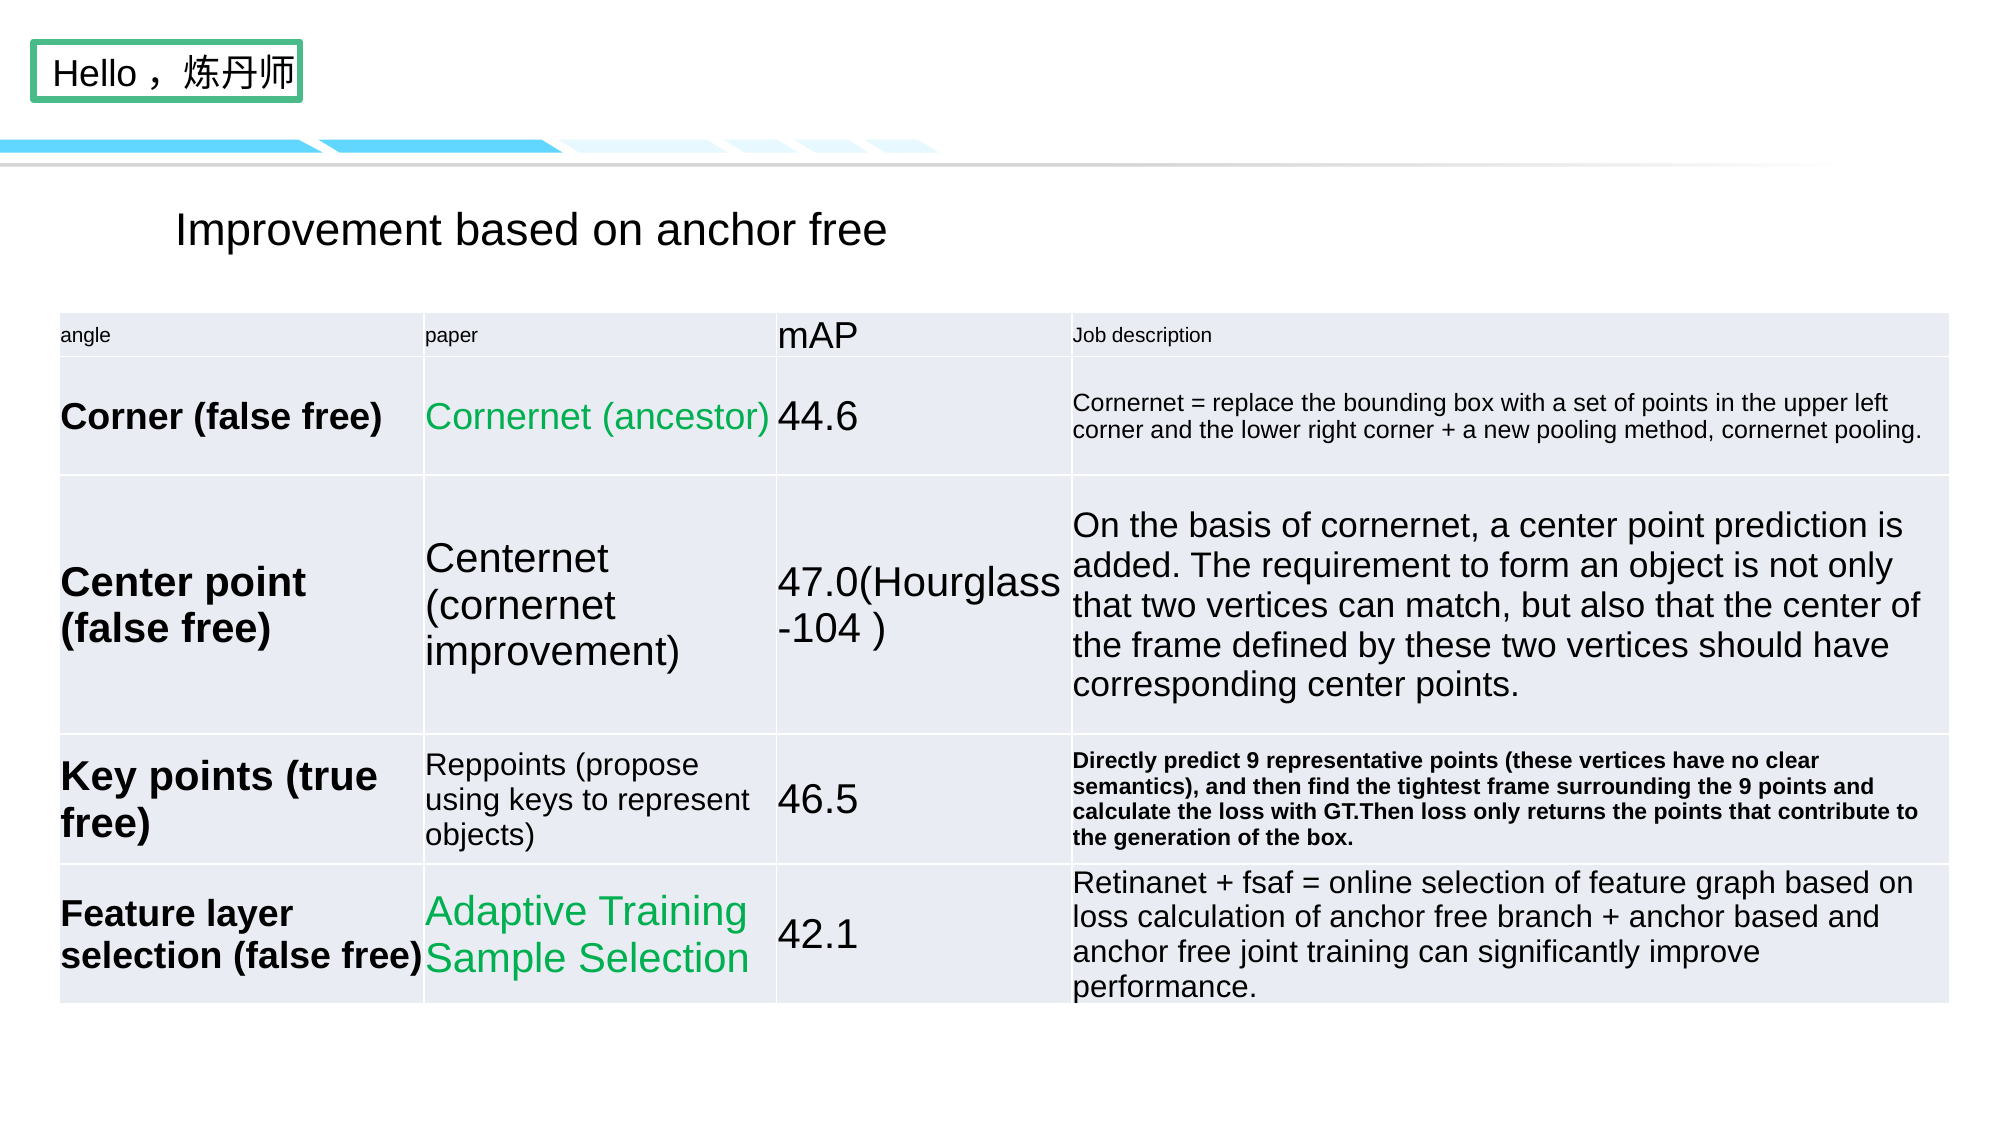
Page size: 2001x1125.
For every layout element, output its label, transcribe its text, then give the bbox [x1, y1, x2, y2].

title Improvement based on anchor free [174, 200, 889, 281]
table_cell Retinanet + fsaf = online selection of feature graph based on loss calculation of anchor free branch + anchor based and anchor free joint training can significantly improve performance. [1073, 865, 1949, 1003]
table_cell Corner (false free) [60, 357, 423, 474]
table_cell Adaptive Training Sample Selection [425, 865, 776, 1003]
table_header angle [60, 313, 423, 356]
table_cell Reppoints (propose using keys to represent objects) [425, 735, 776, 863]
table_cell 44.6 [777, 357, 1071, 474]
table_cell Cornernet = replace the bounding box with a set of points in the upper left corner and the lower right corner + a new pooling method, cornernet pooling. [1073, 357, 1949, 474]
table_cell Center point (false free) [60, 476, 423, 733]
table_cell Directly predict 9 representative points (these vertices have no clear semantics), and then find the tightest frame surrounding the 9 points and calculate the loss with GT.Then loss only returns the points that contribute to the generation of the box. [1073, 735, 1949, 863]
table_cell 42.1 [777, 865, 1071, 1003]
table_header Job description [1073, 313, 1949, 356]
table_header mAP [777, 313, 1071, 356]
table_cell Feature layer selection (false free) [60, 865, 423, 1003]
table_cell 46.5 [777, 735, 1071, 863]
table_cell 47.0(Hourglass-104 ) [777, 476, 1071, 733]
table_header paper [425, 313, 776, 356]
picture [0, 163, 1851, 167]
table_cell On the basis of cornernet, a center point prediction is added. The requirement to form an object is not only that two vertices can match, but also that the center of the frame defined by these two vertices should have corresponding center points. [1073, 476, 1949, 733]
table_cell Centernet (cornernet improvement) [425, 476, 776, 733]
table_cell Cornernet (ancestor) [425, 357, 776, 474]
table_cell Key points (true free) [60, 735, 423, 863]
